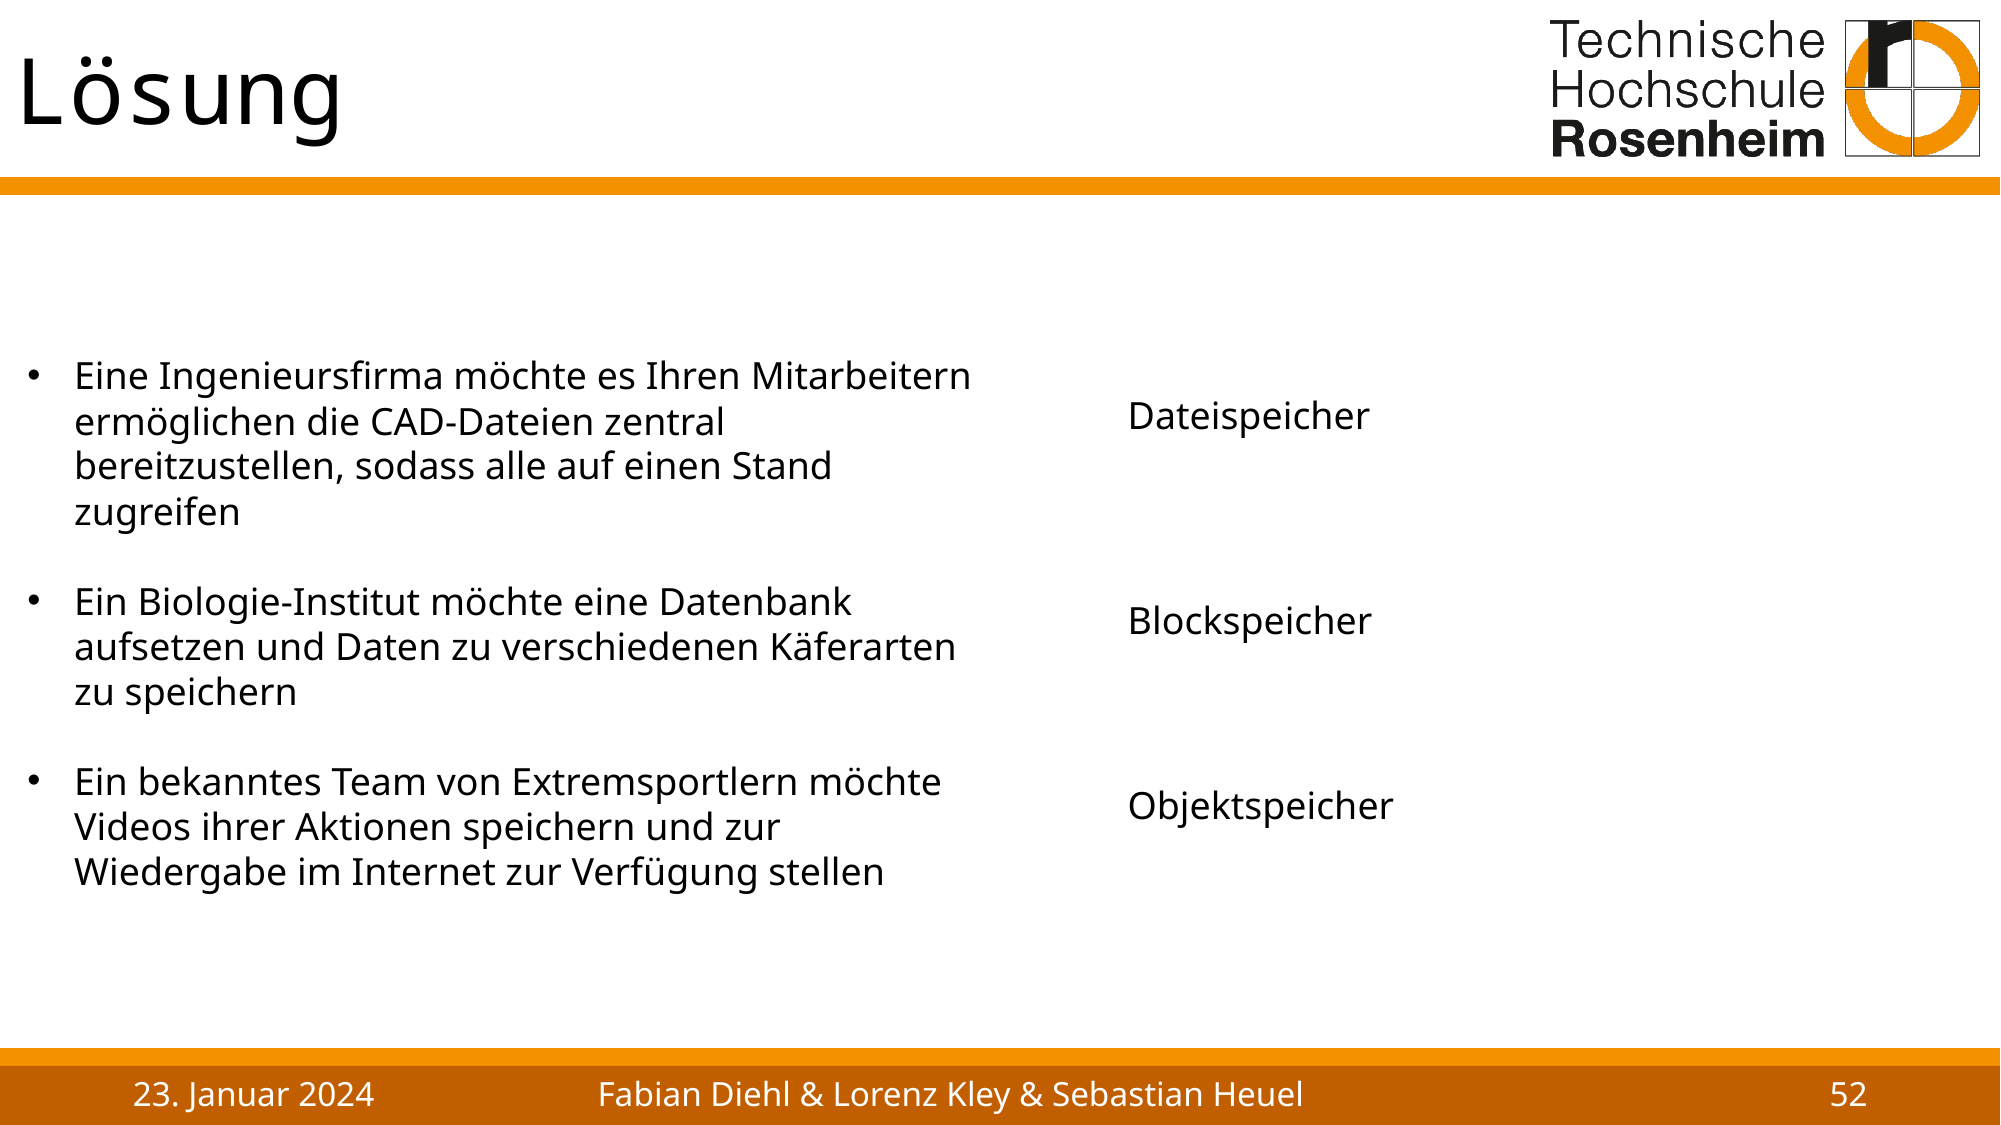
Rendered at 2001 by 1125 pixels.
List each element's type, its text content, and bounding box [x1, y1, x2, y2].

picture [1550, 20, 1980, 157]
text_box Lösung [0, 17, 1596, 150]
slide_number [118, 1065, 569, 1125]
slide_number 52 [1814, 1065, 1919, 1125]
text_box Eine Ingenieursfirma möchte es Ihren Mitarbeitern ermöglichen die CAD-Dateien zentral bereitzustellen, sodass alle auf einen Stand zugreifen Ein Biologie-Institut möchte eine Datenbank aufsetzen und Daten zu verschiedenen Käferarten zu speichern Ein bekanntes Team von Extremsportlern möchte Videos ihrer Aktionen speichern und zur Wiedergabe im Internet zur Verfügung stellen [12, 255, 1015, 900]
footer Fabian Diehl & Lorenz Kley & Sebastian Heuel [582, 1065, 1385, 1125]
text_box Blockspeicher [1112, 589, 1595, 695]
text_box Objektspeicher [1112, 774, 1595, 880]
text_box Dateispeicher [1112, 384, 1514, 445]
